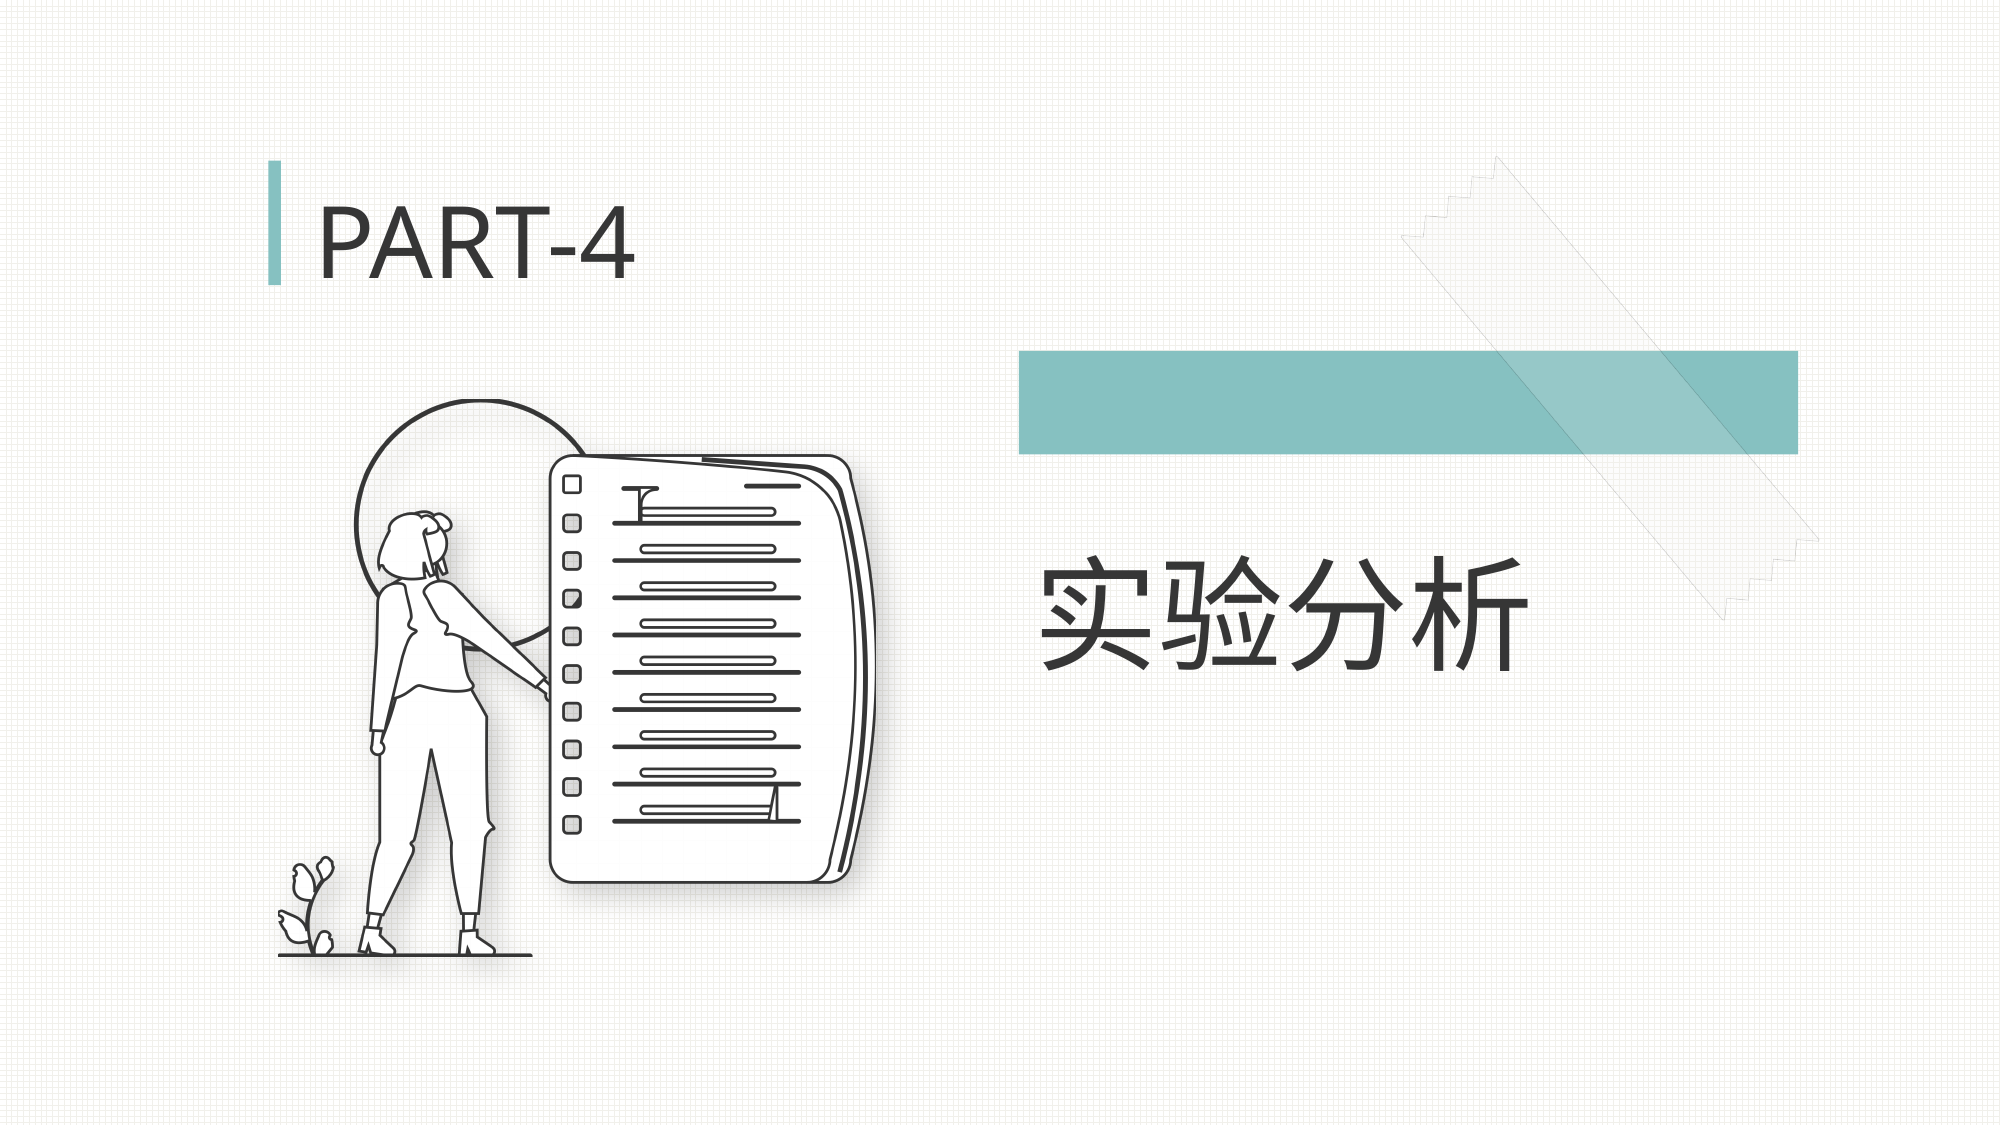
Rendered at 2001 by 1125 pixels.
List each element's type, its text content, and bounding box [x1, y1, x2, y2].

picture [1359, 262, 1861, 514]
picture [278, 399, 876, 957]
text_box PART-4 [299, 111, 1476, 307]
text_box [1018, 350, 1359, 454]
text_box 实验分析 [1018, 454, 2000, 695]
text_box [267, 159, 282, 286]
